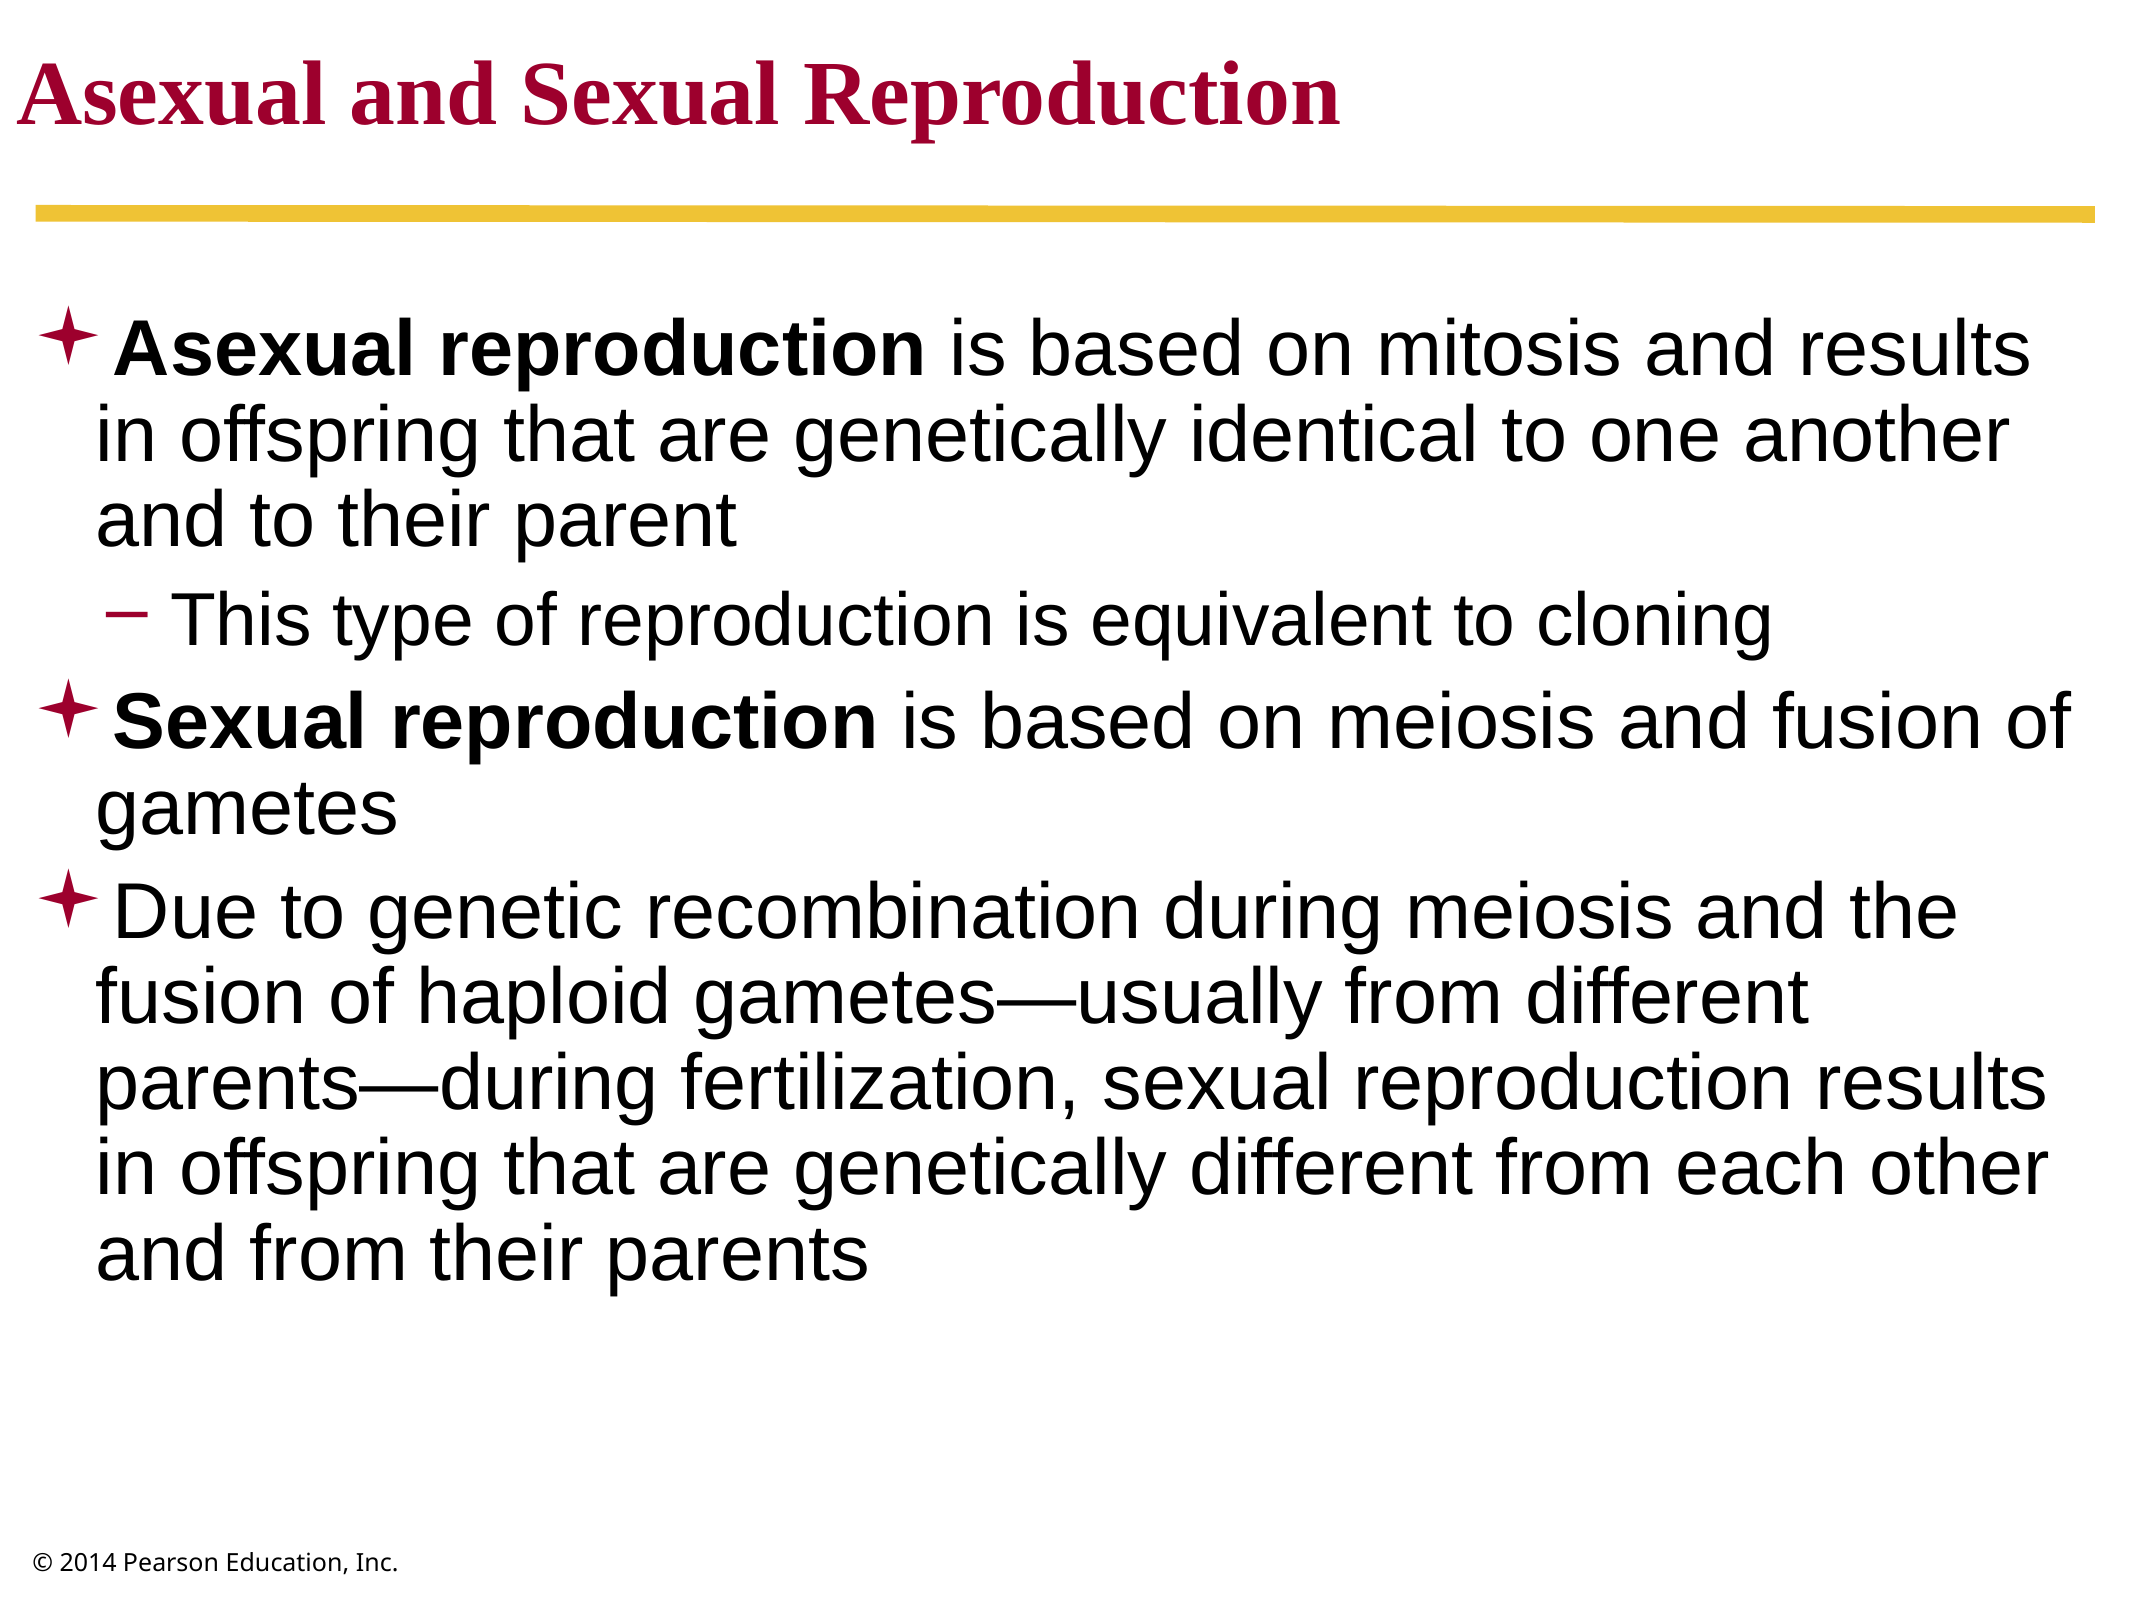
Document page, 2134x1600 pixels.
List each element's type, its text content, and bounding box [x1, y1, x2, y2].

title Asexual and Sexual Reproduction [15, 44, 2064, 238]
list Asexual reproduction is based on mitosis and results in offspring that are genetically identical to one another and to their parent This type of reproduction is equivalent to cloning Sexual reproduction is based on meiosis and fusion of gametes Due to genetic recombination during meiosis and the fusion of haploid gametes—usually from different parents—during fertilization, sexual reproduction results in offspring that are genetically different from each other and from their parents [33, 306, 2082, 1537]
